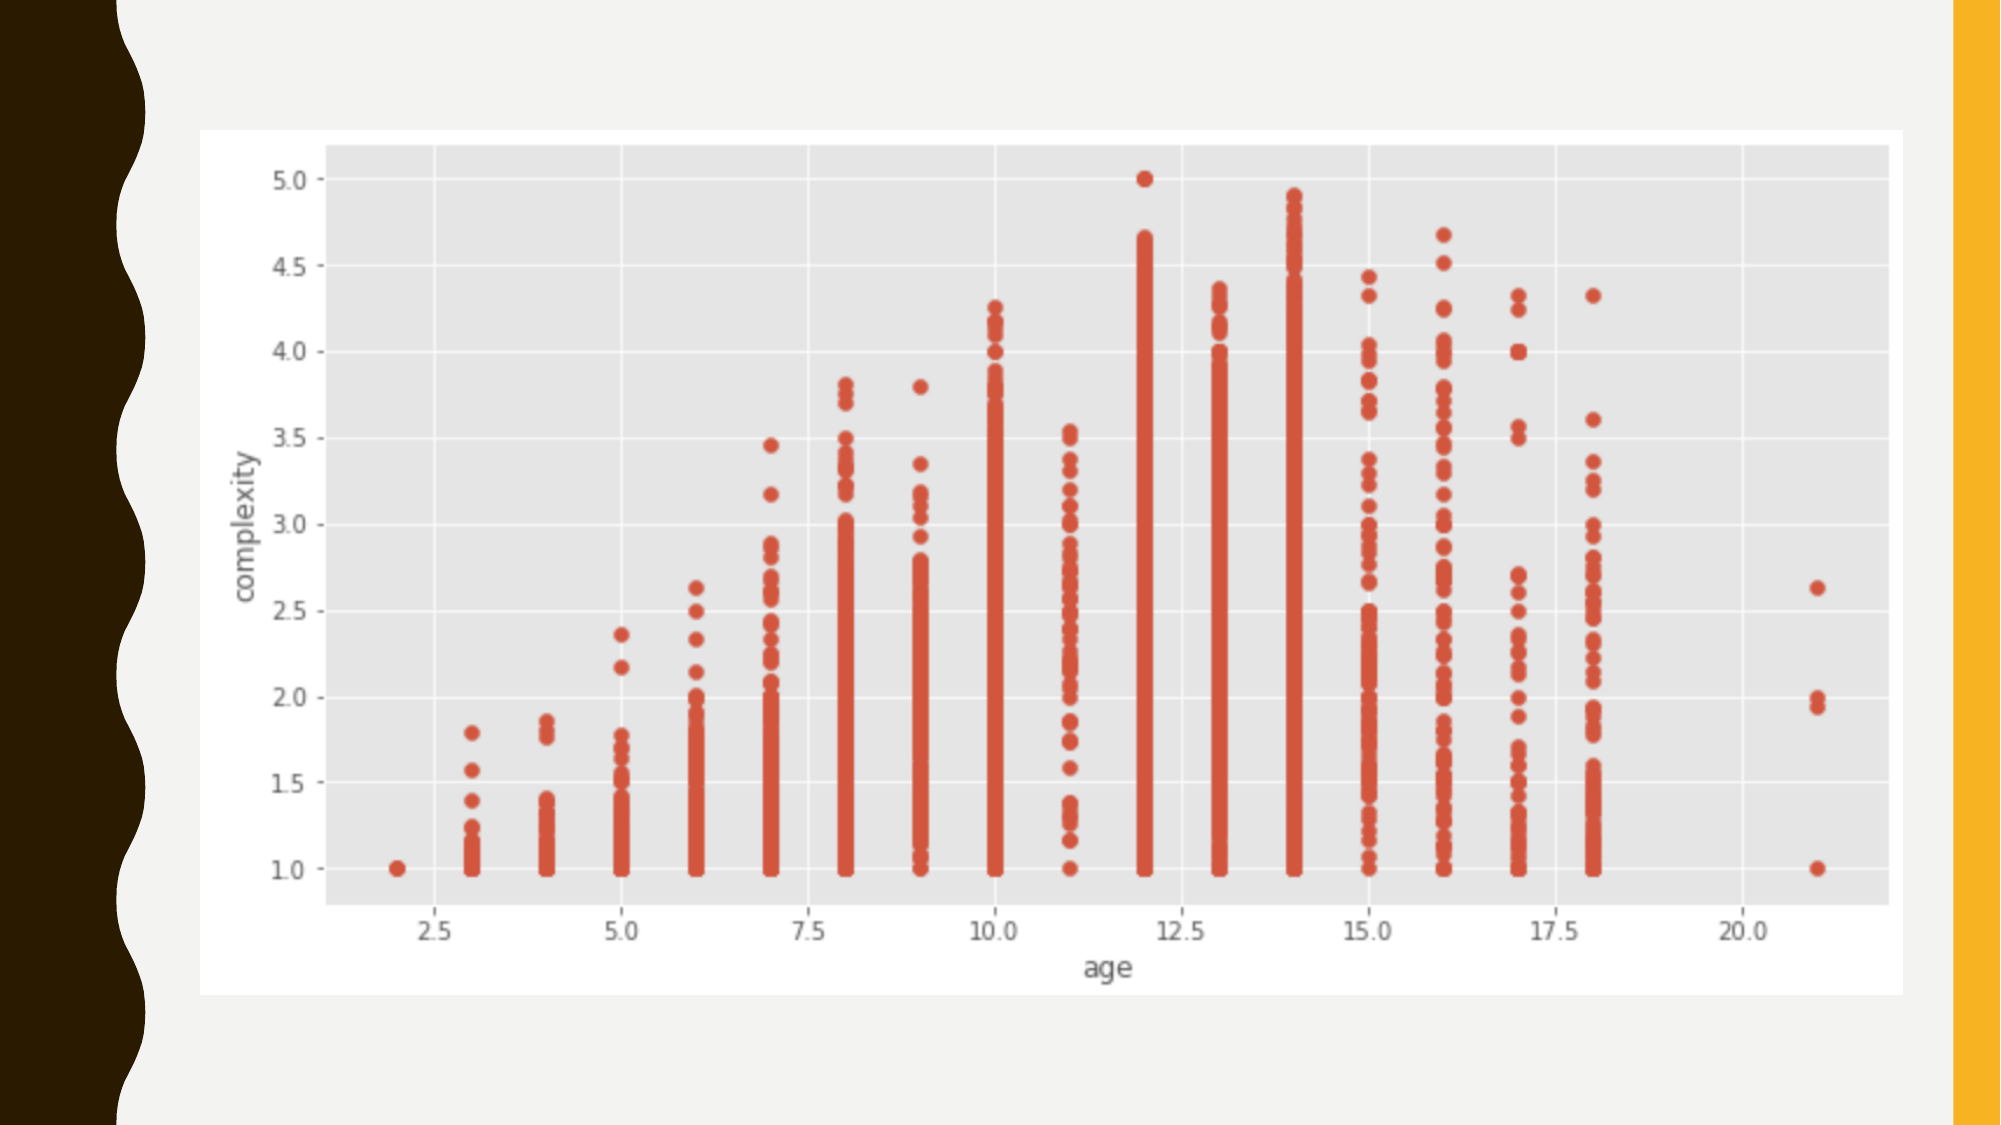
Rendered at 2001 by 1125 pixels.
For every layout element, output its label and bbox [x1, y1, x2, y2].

picture [200, 130, 1903, 995]
